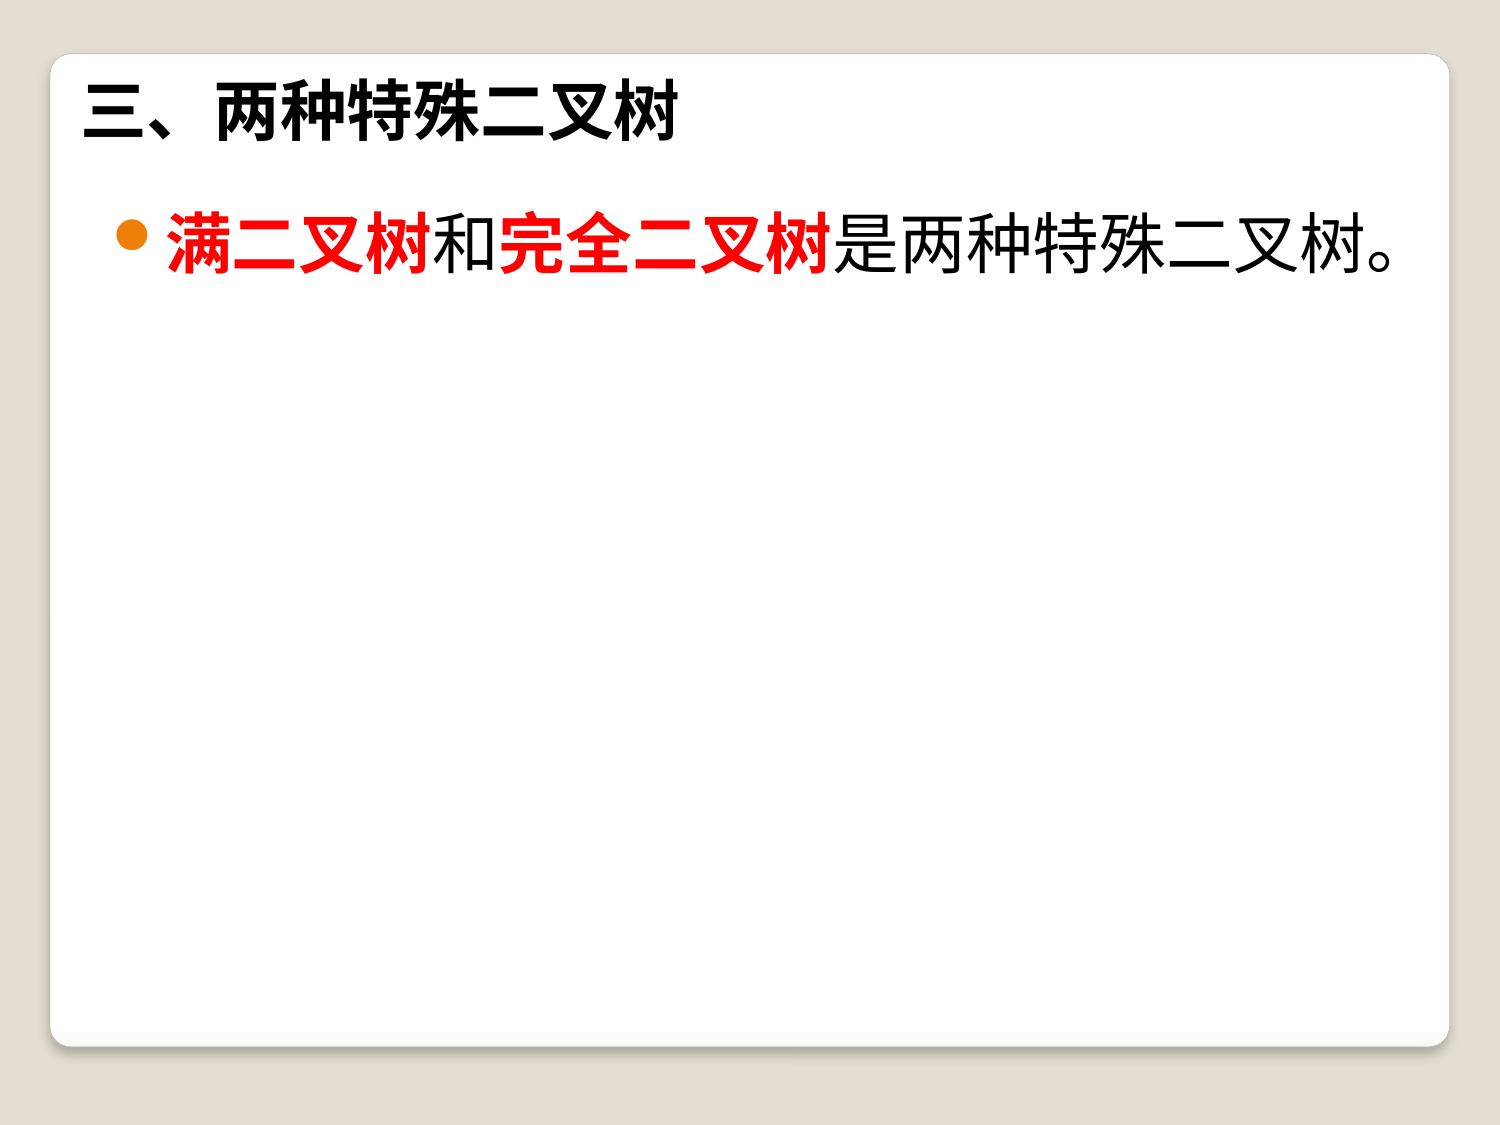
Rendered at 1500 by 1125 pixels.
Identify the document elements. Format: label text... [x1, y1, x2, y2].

title 三、两种特殊二叉树 [64, 58, 1247, 159]
list 满二叉树和完全二叉树是两种特殊二叉树。 [82, 186, 1454, 1125]
